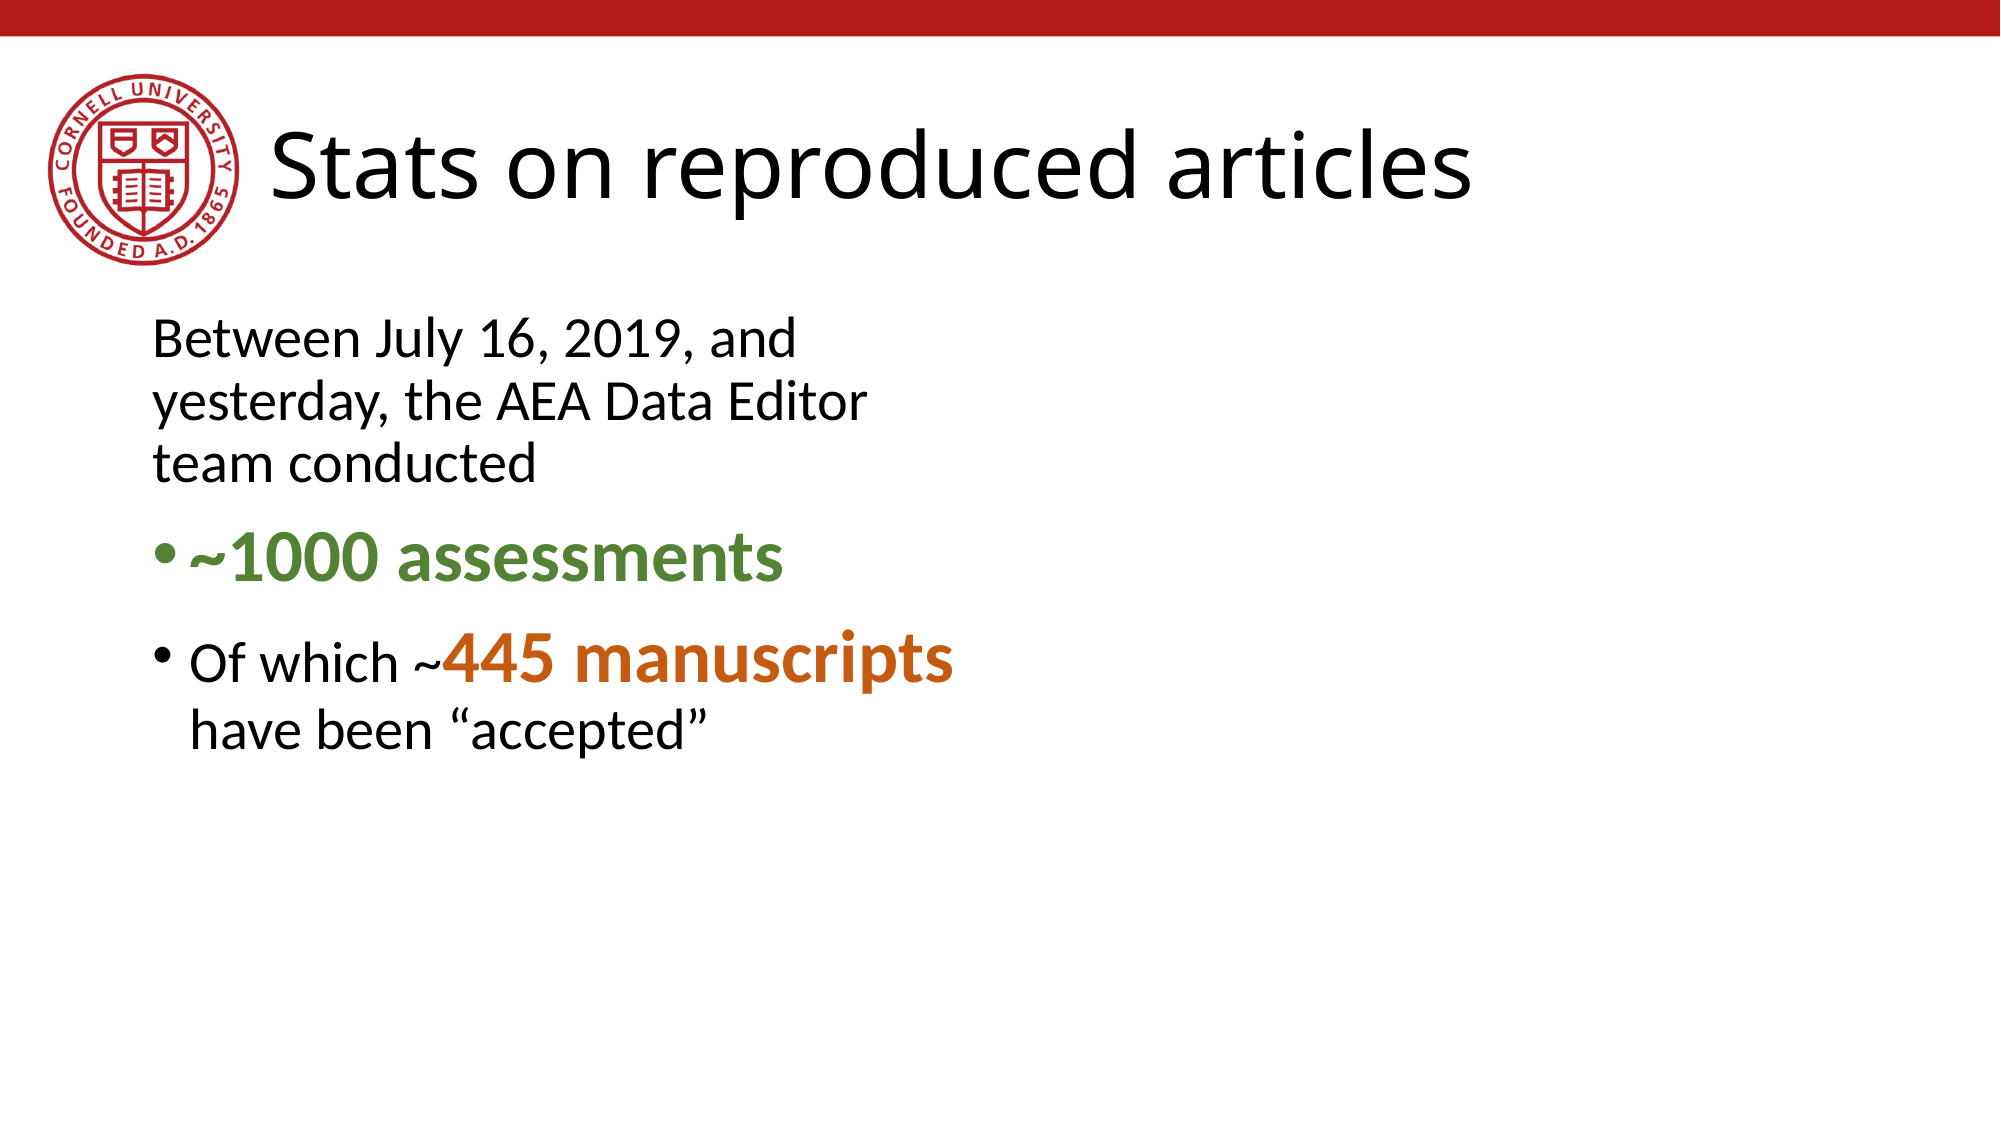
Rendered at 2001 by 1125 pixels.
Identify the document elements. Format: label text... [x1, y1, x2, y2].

picture [39, 65, 254, 274]
list Between July 16, 2019, and yesterday, the AEA Data Editor team conducted ~1000 assessments Of which ~445 manuscripts have been “accepted” [137, 299, 988, 1014]
title Stats on reproduced articles [254, 59, 1863, 278]
